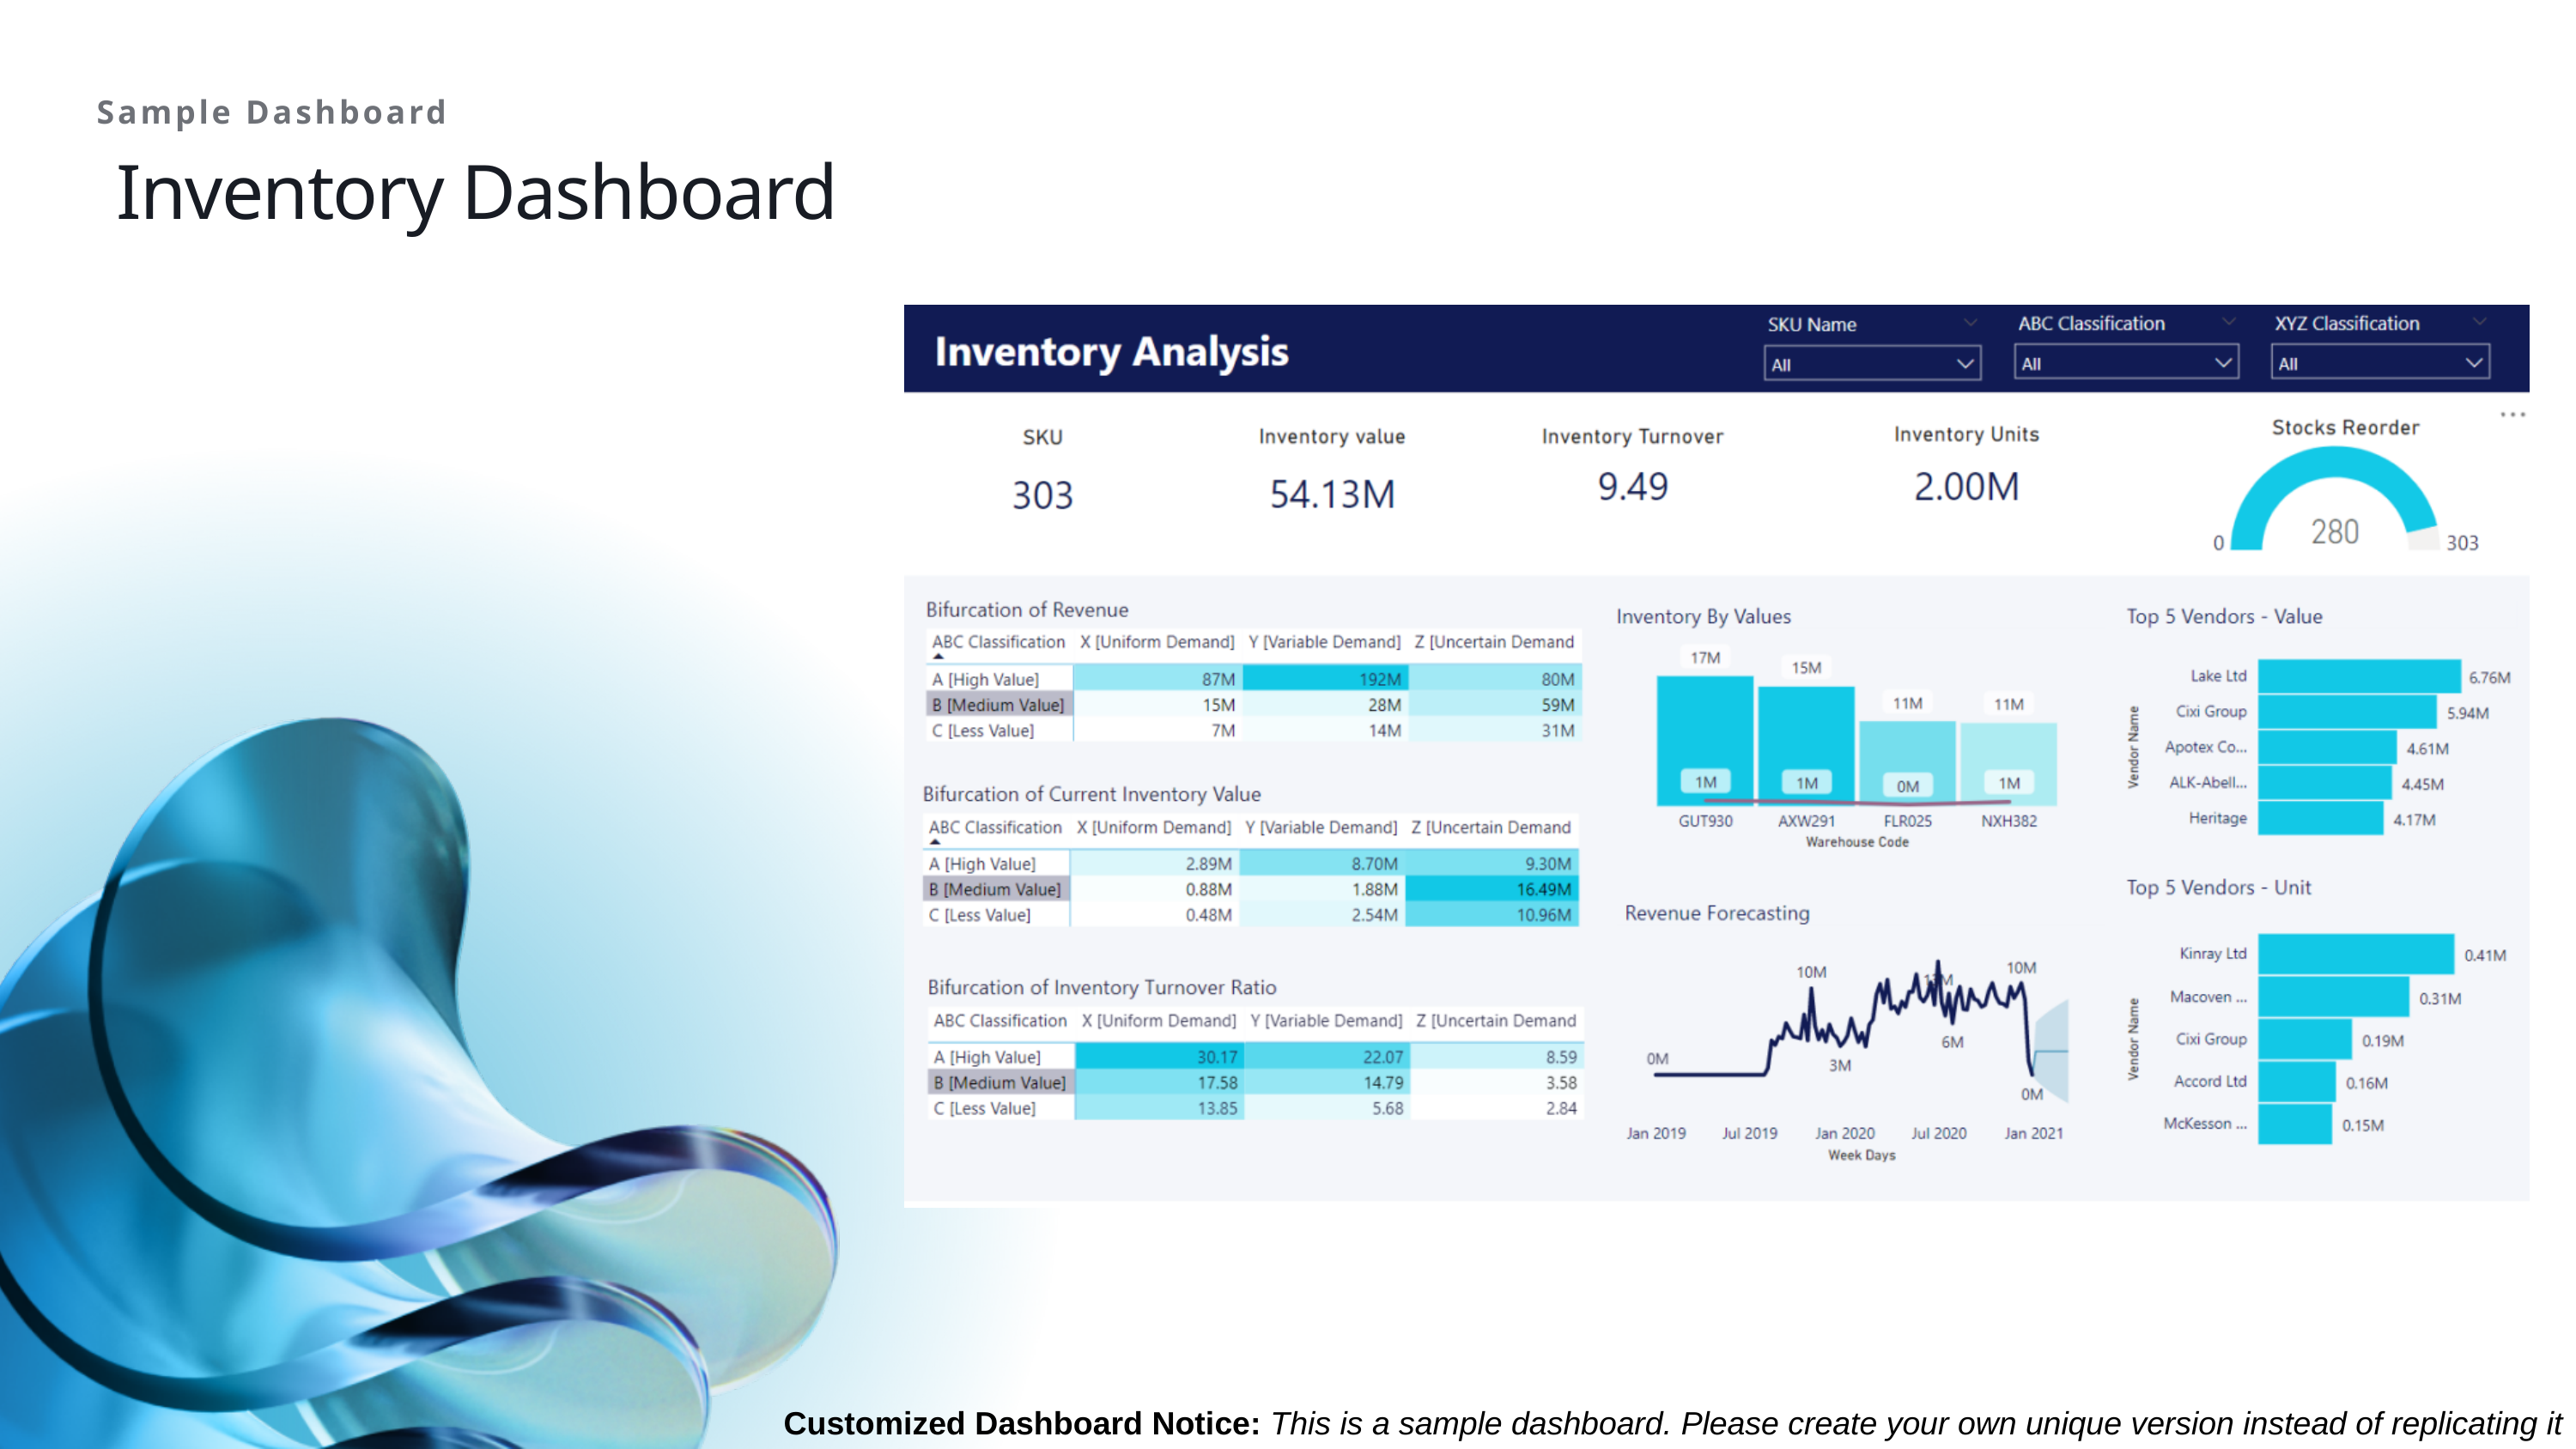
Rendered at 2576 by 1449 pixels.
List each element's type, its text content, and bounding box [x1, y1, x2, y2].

picture [0, 241, 2530, 1449]
text_box Customized Dashboard Notice: This is a sample dashboard. Please create your own unique version instead of replicating it [1208, 1396, 2576, 1448]
text_box Sample Dashboard [96, 91, 957, 130]
text_box Inventory Dashboard [96, 139, 1369, 234]
